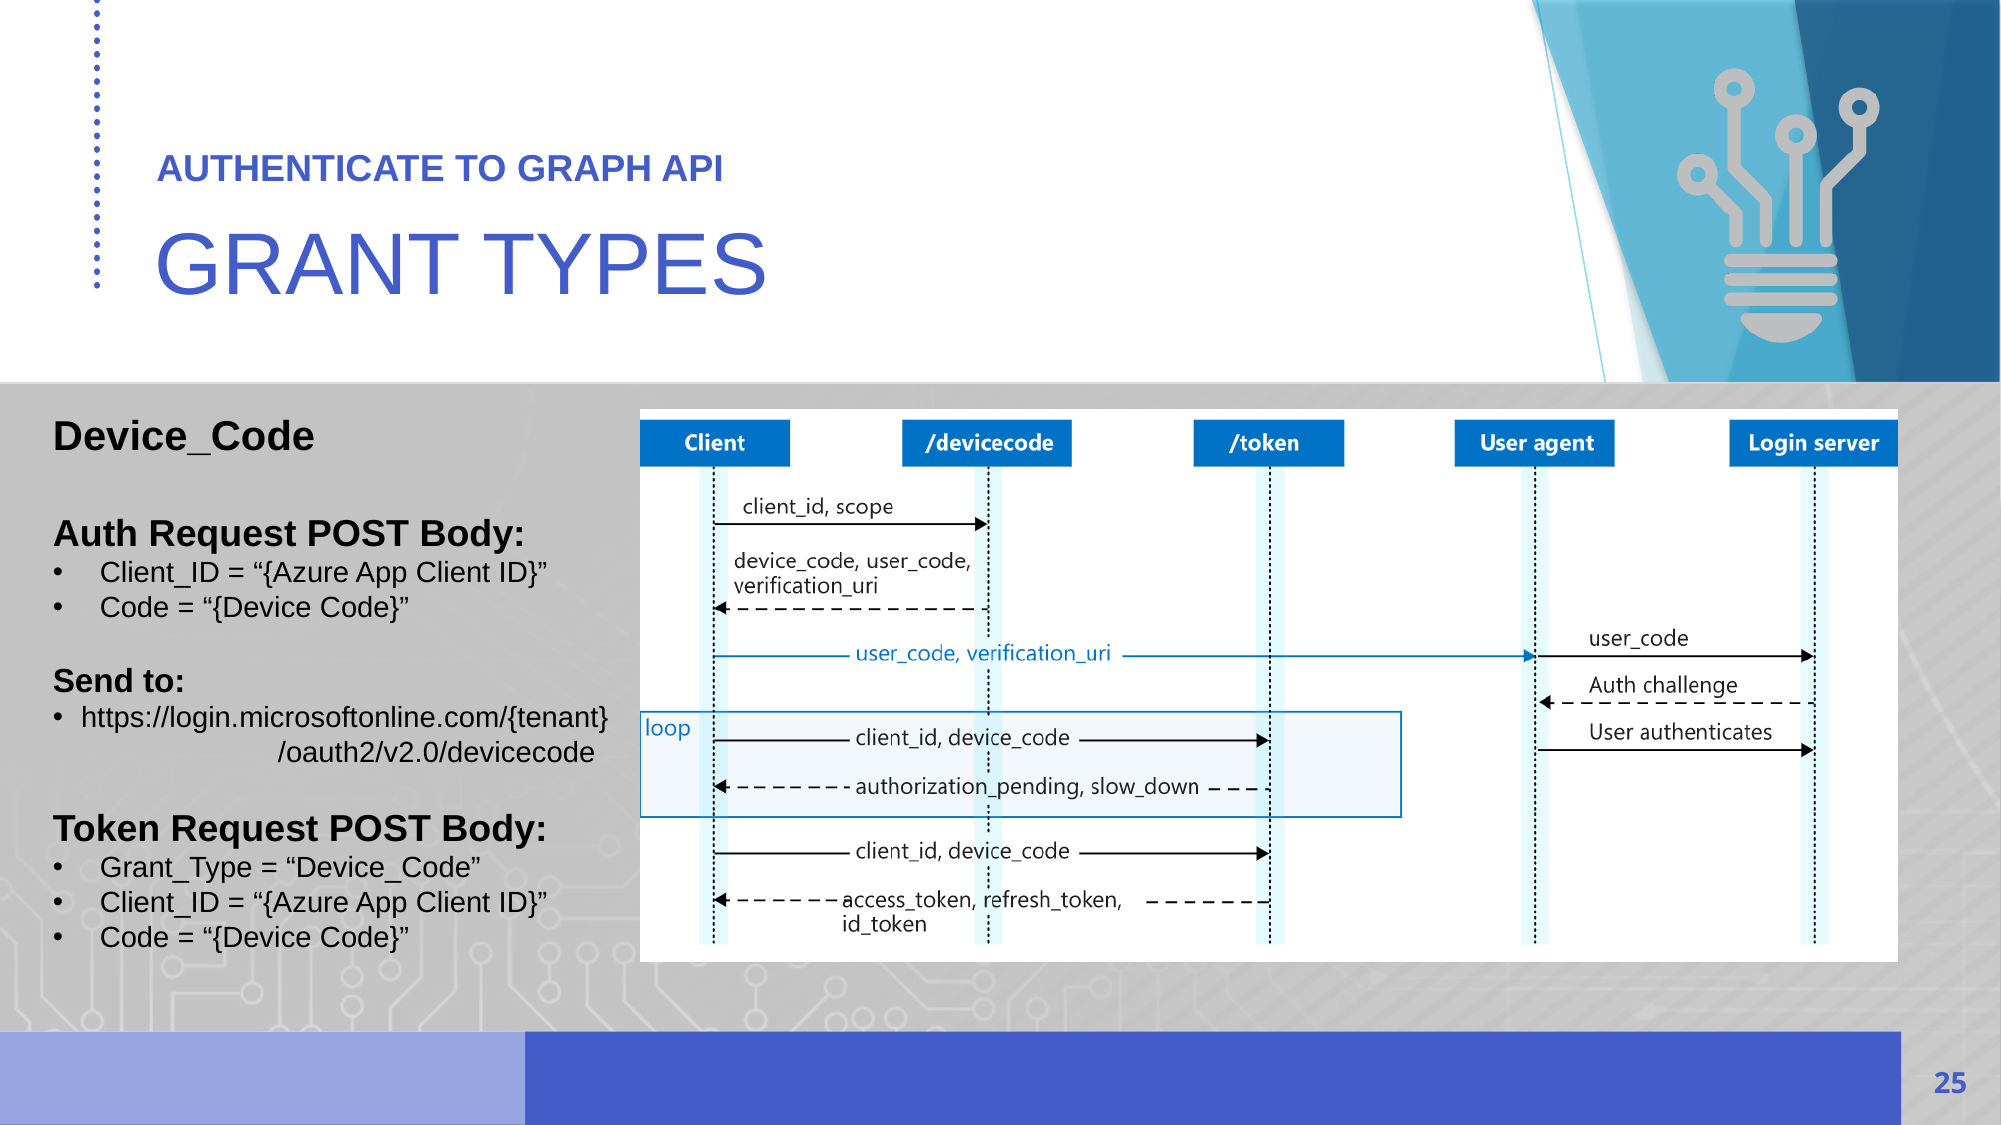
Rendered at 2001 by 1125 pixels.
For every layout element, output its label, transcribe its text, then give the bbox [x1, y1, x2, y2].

text_box GRANT TYPES [140, 199, 784, 320]
text_box AUTHENTICATE TO GRAPH API [141, 136, 740, 197]
picture [0, 32, 2000, 1125]
